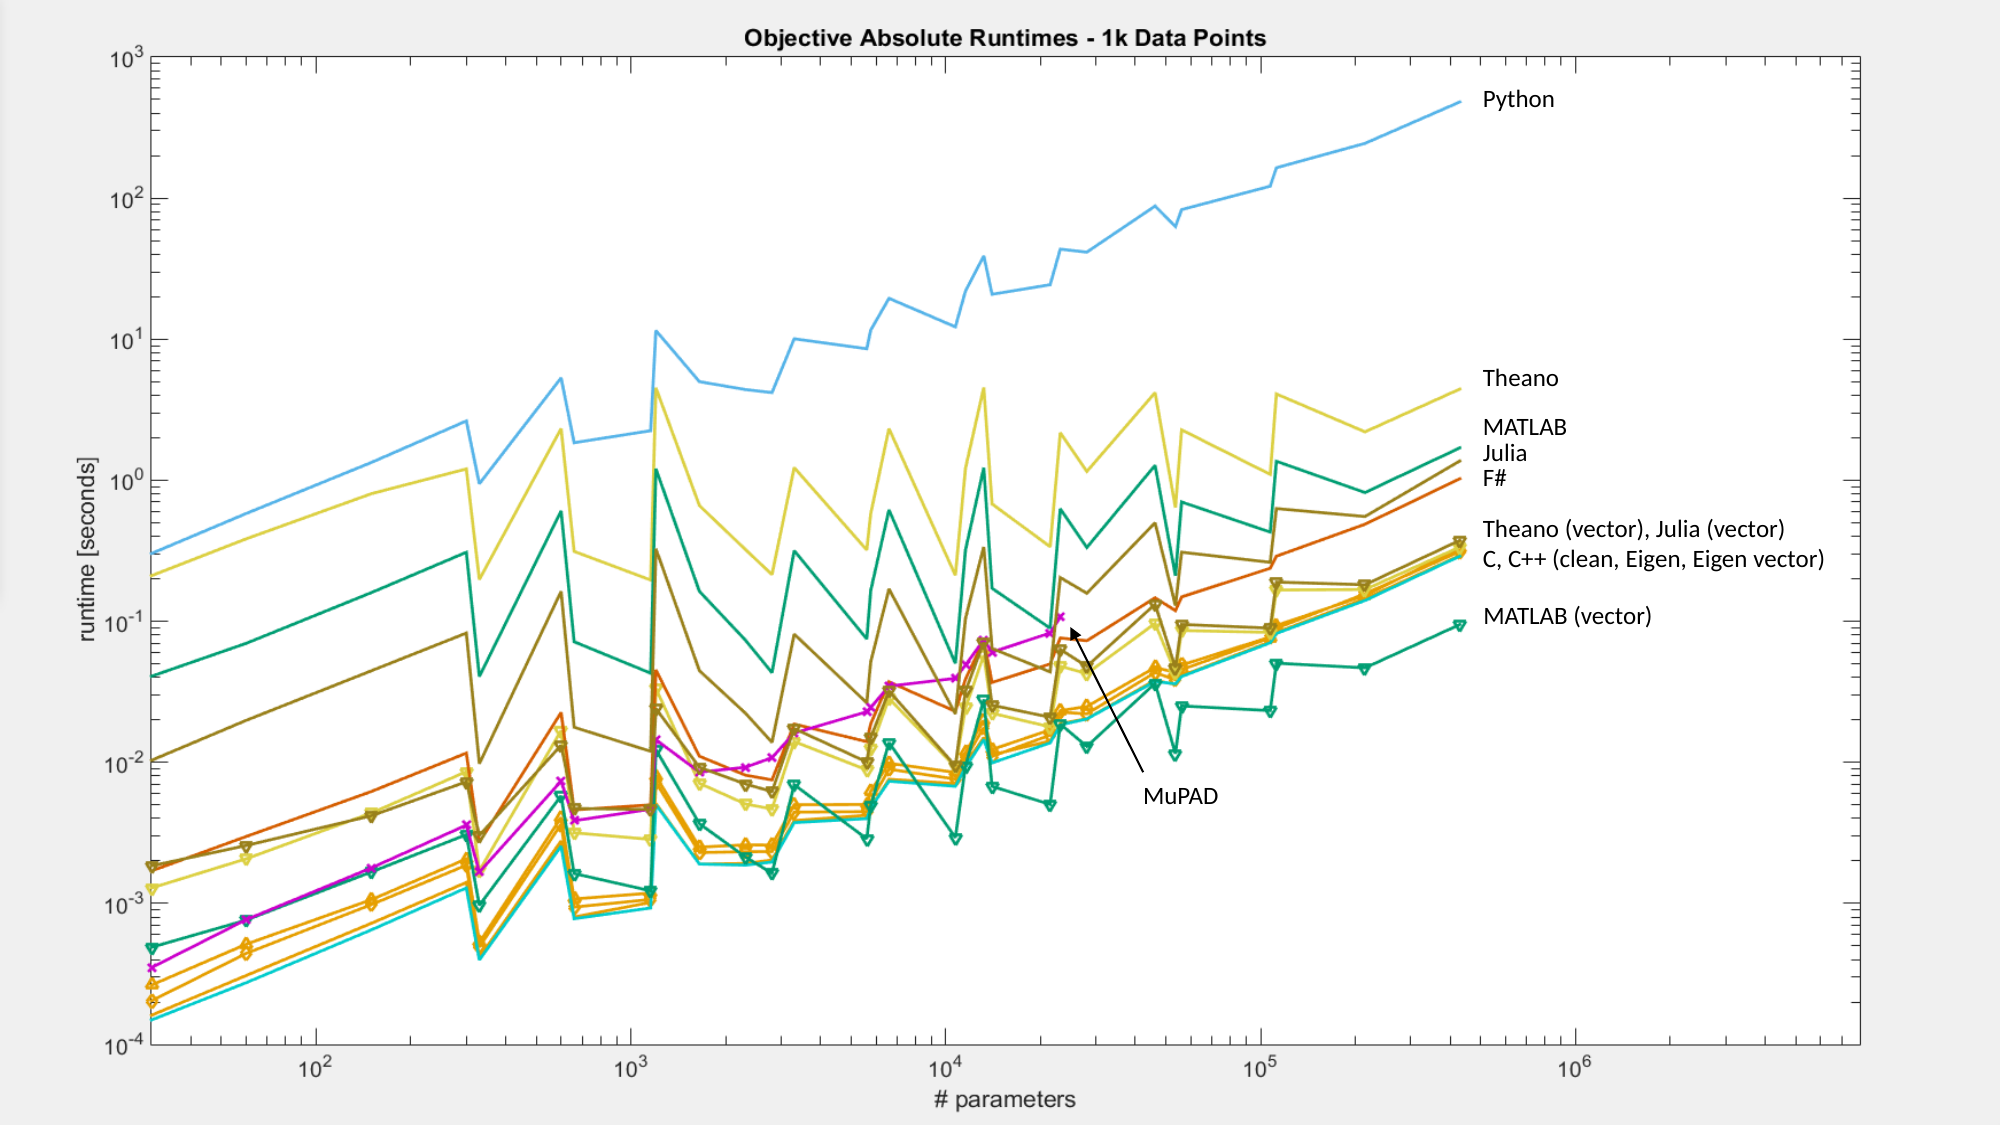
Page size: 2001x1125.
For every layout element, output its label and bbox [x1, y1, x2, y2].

text_box [1069, 626, 1144, 773]
picture [0, 0, 2000, 1125]
